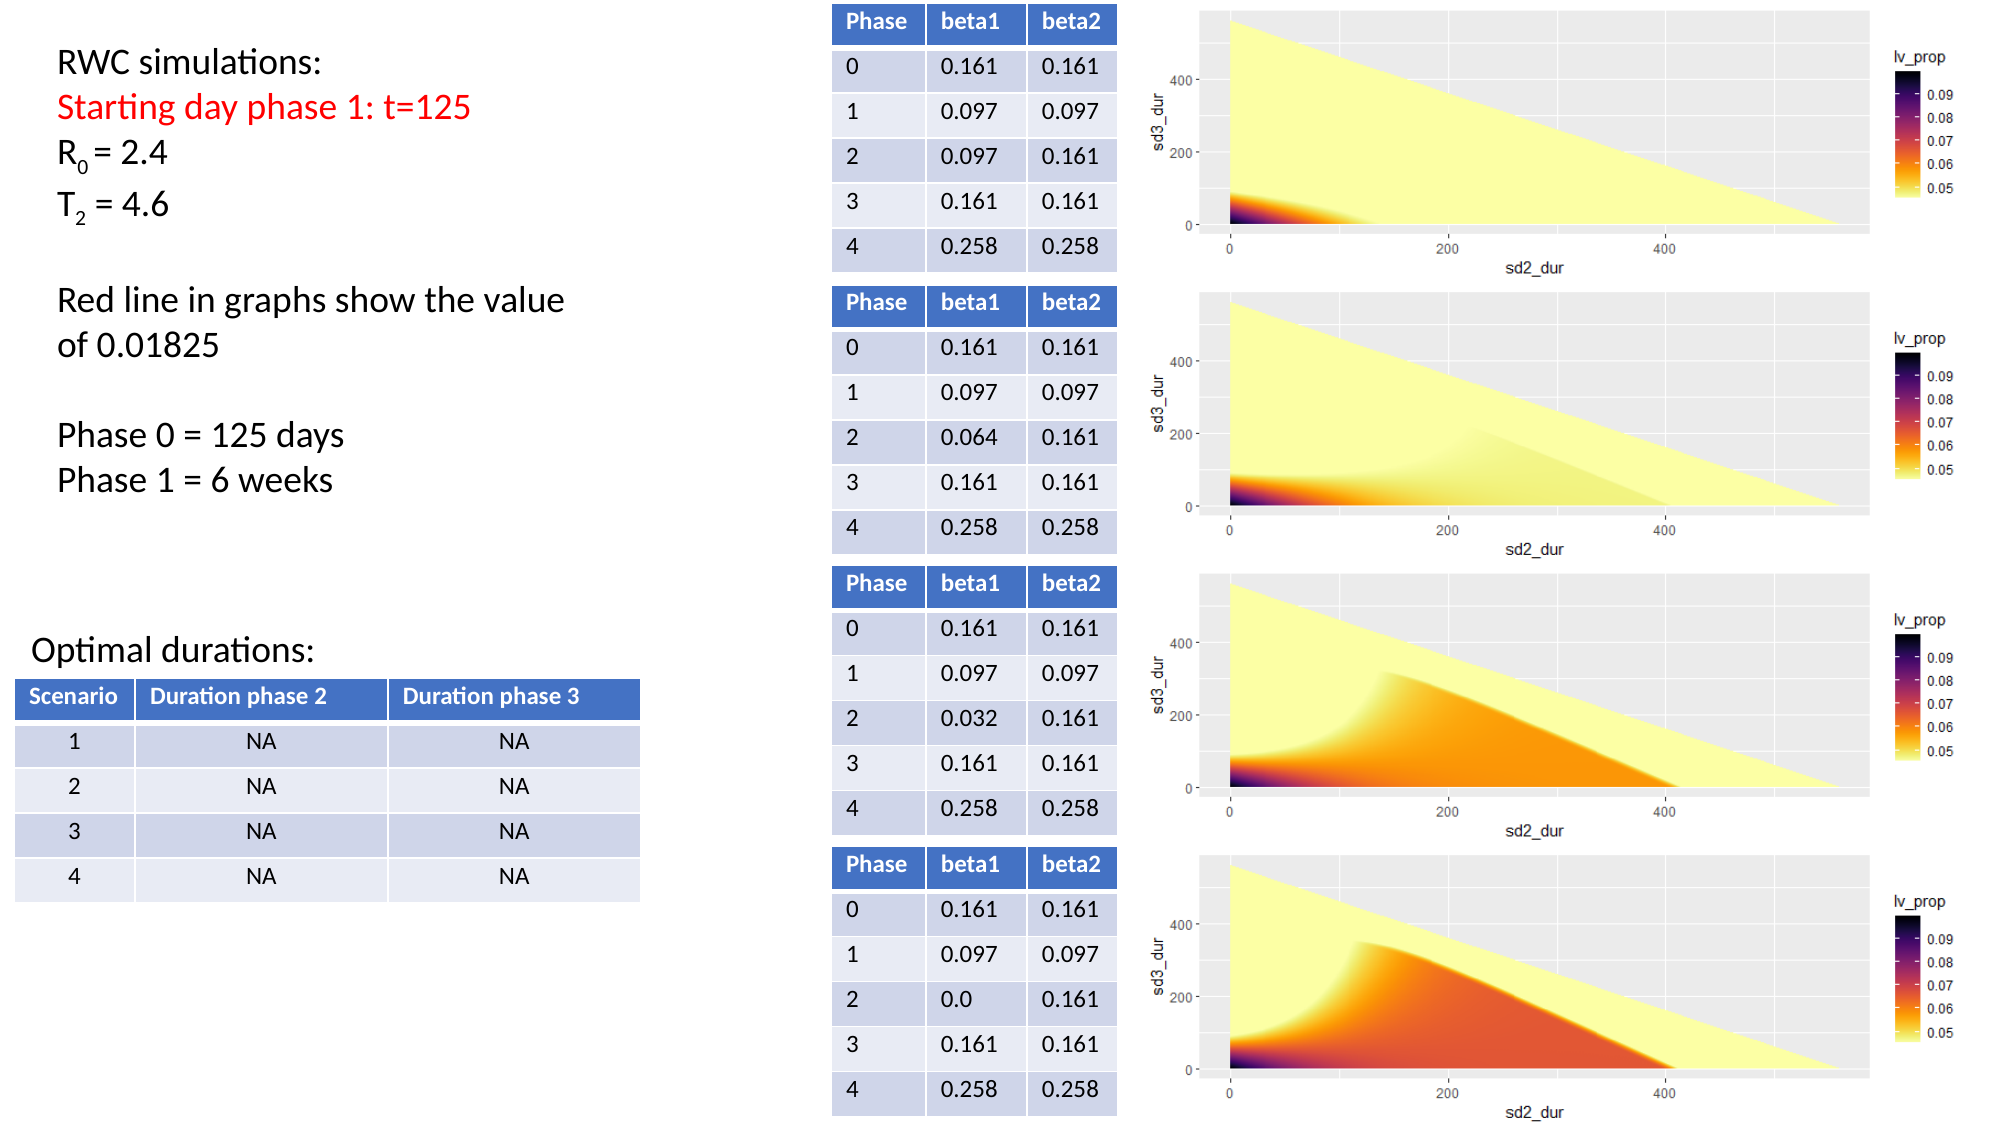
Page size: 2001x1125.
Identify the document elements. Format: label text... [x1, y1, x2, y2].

table_cell 2 [832, 139, 925, 182]
table_cell 2 [832, 982, 925, 1026]
table_cell 0.097 [927, 937, 1026, 981]
table_cell 0.097 [927, 139, 1026, 182]
table_cell 0.258 [1028, 229, 1117, 272]
table_cell 1 [832, 376, 925, 419]
table_cell 0.258 [1028, 1072, 1117, 1116]
table_header beta1 [927, 566, 1026, 608]
table_header beta1 [927, 4, 1026, 45]
table_cell 4 [832, 791, 925, 835]
table_cell 3 [15, 814, 134, 857]
table_cell 0.258 [927, 511, 1026, 554]
table_cell 0.258 [1028, 791, 1117, 835]
table_header Duration phase 3 [389, 679, 640, 720]
table_cell 0.0 [927, 982, 1026, 1026]
table_cell 0.161 [1028, 466, 1117, 509]
table_cell NA [136, 769, 387, 812]
table_header beta2 [1028, 566, 1117, 608]
table_cell 4 [832, 229, 925, 272]
table_cell 0.161 [1028, 613, 1117, 655]
table_cell 0 [832, 51, 925, 92]
table_header Phase [832, 566, 925, 608]
table_cell 0 [832, 332, 925, 374]
table_cell 0.161 [927, 51, 1026, 92]
table_cell 0.097 [1028, 376, 1117, 419]
table_cell 4 [15, 859, 134, 902]
table_header Phase [832, 286, 925, 327]
table_cell 0.161 [1028, 701, 1117, 745]
table_cell NA [389, 769, 640, 812]
table_cell NA [136, 859, 387, 902]
table_header beta2 [1028, 286, 1117, 327]
table_cell 0 [832, 894, 925, 936]
table_cell NA [389, 726, 640, 767]
table_header Duration phase 2 [136, 679, 387, 720]
table_cell 2 [832, 701, 925, 745]
table_cell 0 [832, 613, 925, 655]
table_header beta1 [927, 286, 1026, 327]
table_header beta1 [927, 847, 1026, 889]
table_cell 0.161 [1028, 51, 1117, 92]
table_cell 0.161 [927, 332, 1026, 374]
table_cell 0.258 [927, 1072, 1026, 1116]
table_cell 0.161 [1028, 1027, 1117, 1071]
table_cell 0.064 [927, 421, 1026, 464]
table_cell 0.097 [927, 94, 1026, 137]
table_cell NA [136, 726, 387, 767]
table_cell NA [389, 814, 640, 857]
table_cell 3 [832, 1027, 925, 1071]
table_cell 0.161 [927, 466, 1026, 509]
table_cell 0.032 [927, 701, 1026, 745]
picture [1141, 3, 1970, 1125]
table_header Phase [832, 847, 925, 889]
table_cell 0.097 [927, 376, 1026, 419]
table_cell 0.161 [1028, 421, 1117, 464]
table_cell 0.161 [927, 613, 1026, 655]
table_cell 0.097 [1028, 656, 1117, 700]
table_cell 0.258 [927, 229, 1026, 272]
table_cell 2 [15, 769, 134, 812]
table_cell 1 [832, 937, 925, 981]
text_box Optimal durations: [16, 617, 331, 678]
text_box RWC simulations: Starting day phase 1: t=125 R0 = 2.4 T2 = 4.6 Red line in graphs show the value of 0.01825 Phase 0 = 125 days Phase 1 = 6 weeks [42, 29, 614, 507]
table_cell NA [389, 859, 640, 902]
table_cell 0.258 [927, 791, 1026, 835]
table_cell 0.161 [927, 894, 1026, 936]
table_cell 0.097 [1028, 937, 1117, 981]
table_cell 1 [832, 656, 925, 700]
table_cell 3 [832, 746, 925, 790]
table_cell 0.097 [927, 656, 1026, 700]
table_cell NA [136, 814, 387, 857]
table_header Phase [832, 4, 925, 45]
table_cell 1 [15, 726, 134, 767]
table_cell 0.161 [927, 746, 1026, 790]
table_cell 4 [832, 1072, 925, 1116]
table_cell 0.097 [1028, 94, 1117, 137]
table_cell 0.161 [1028, 982, 1117, 1026]
table_cell 0.161 [1028, 139, 1117, 182]
table_cell 3 [832, 184, 925, 227]
table_cell 4 [832, 511, 925, 554]
table_header beta2 [1028, 847, 1117, 889]
table_cell 3 [832, 466, 925, 509]
table_cell 2 [832, 421, 925, 464]
table_cell 0.161 [1028, 894, 1117, 936]
table_cell 0.161 [927, 184, 1026, 227]
table_cell 0.161 [1028, 332, 1117, 374]
table_cell 0.161 [1028, 746, 1117, 790]
table_cell 1 [832, 94, 925, 137]
table_header beta2 [1028, 4, 1117, 45]
table_cell 0.161 [1028, 184, 1117, 227]
table_cell 0.161 [927, 1027, 1026, 1071]
table_cell 0.258 [1028, 511, 1117, 554]
table_header Scenario [15, 679, 134, 720]
